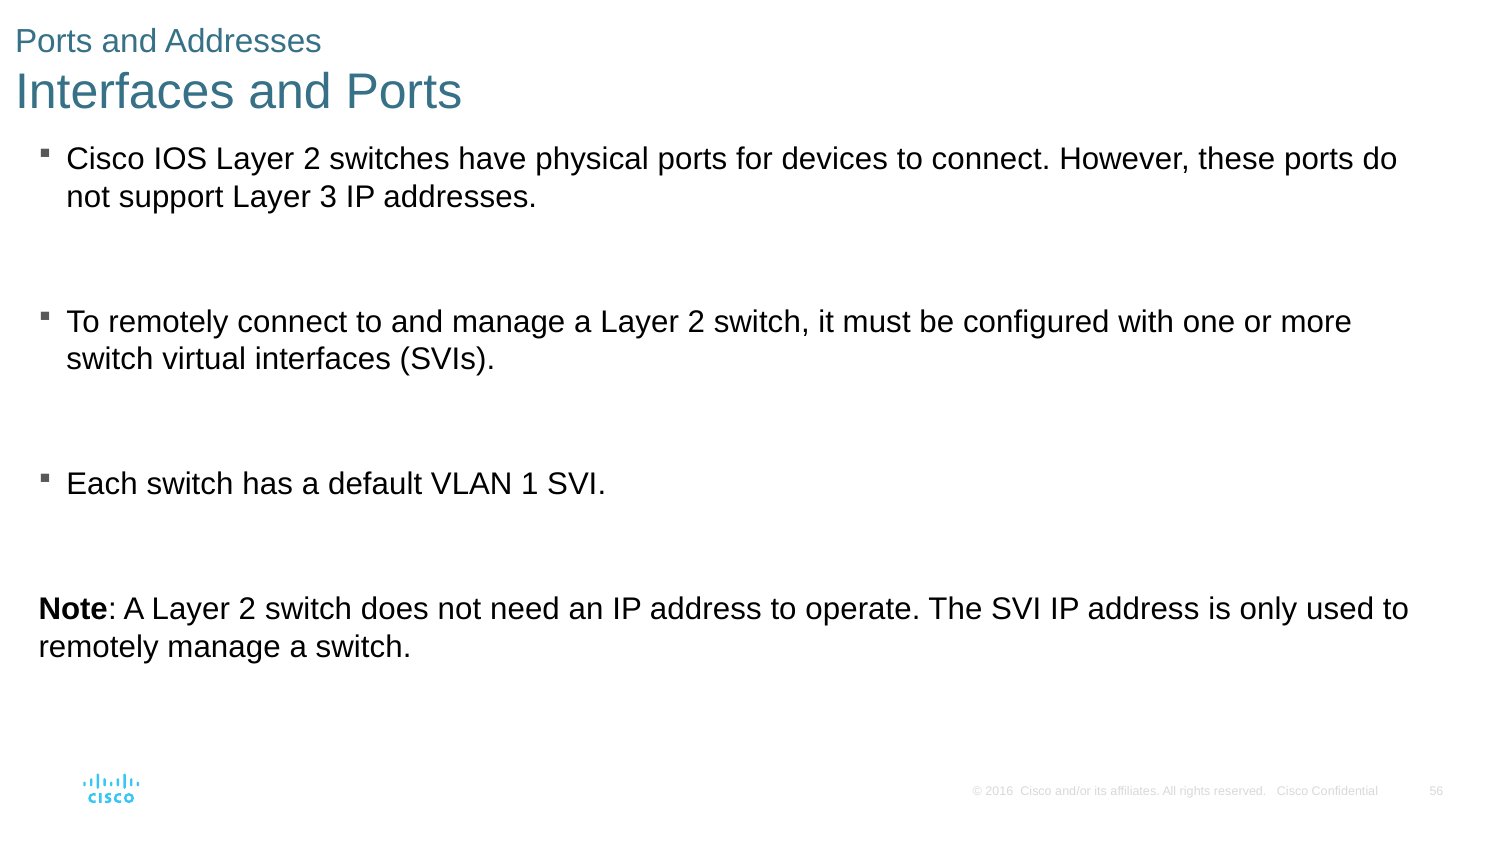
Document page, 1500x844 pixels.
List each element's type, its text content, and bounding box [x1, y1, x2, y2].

list Cisco IOS Layer 2 switches have physical ports for devices to connect. However, these ports do not support Layer 3 IP addresses. To remotely connect to and manage a Layer 2 switch, it must be configured with one or more switch virtual interfaces (SVIs). Each switch has a default VLAN 1 SVI. Note: A Layer 2 switch does not need an IP address to operate. The SVI IP address is only used to remotely manage a switch. [23, 131, 1476, 813]
title Ports and Addresses Interfaces and Ports [0, 6, 1500, 131]
